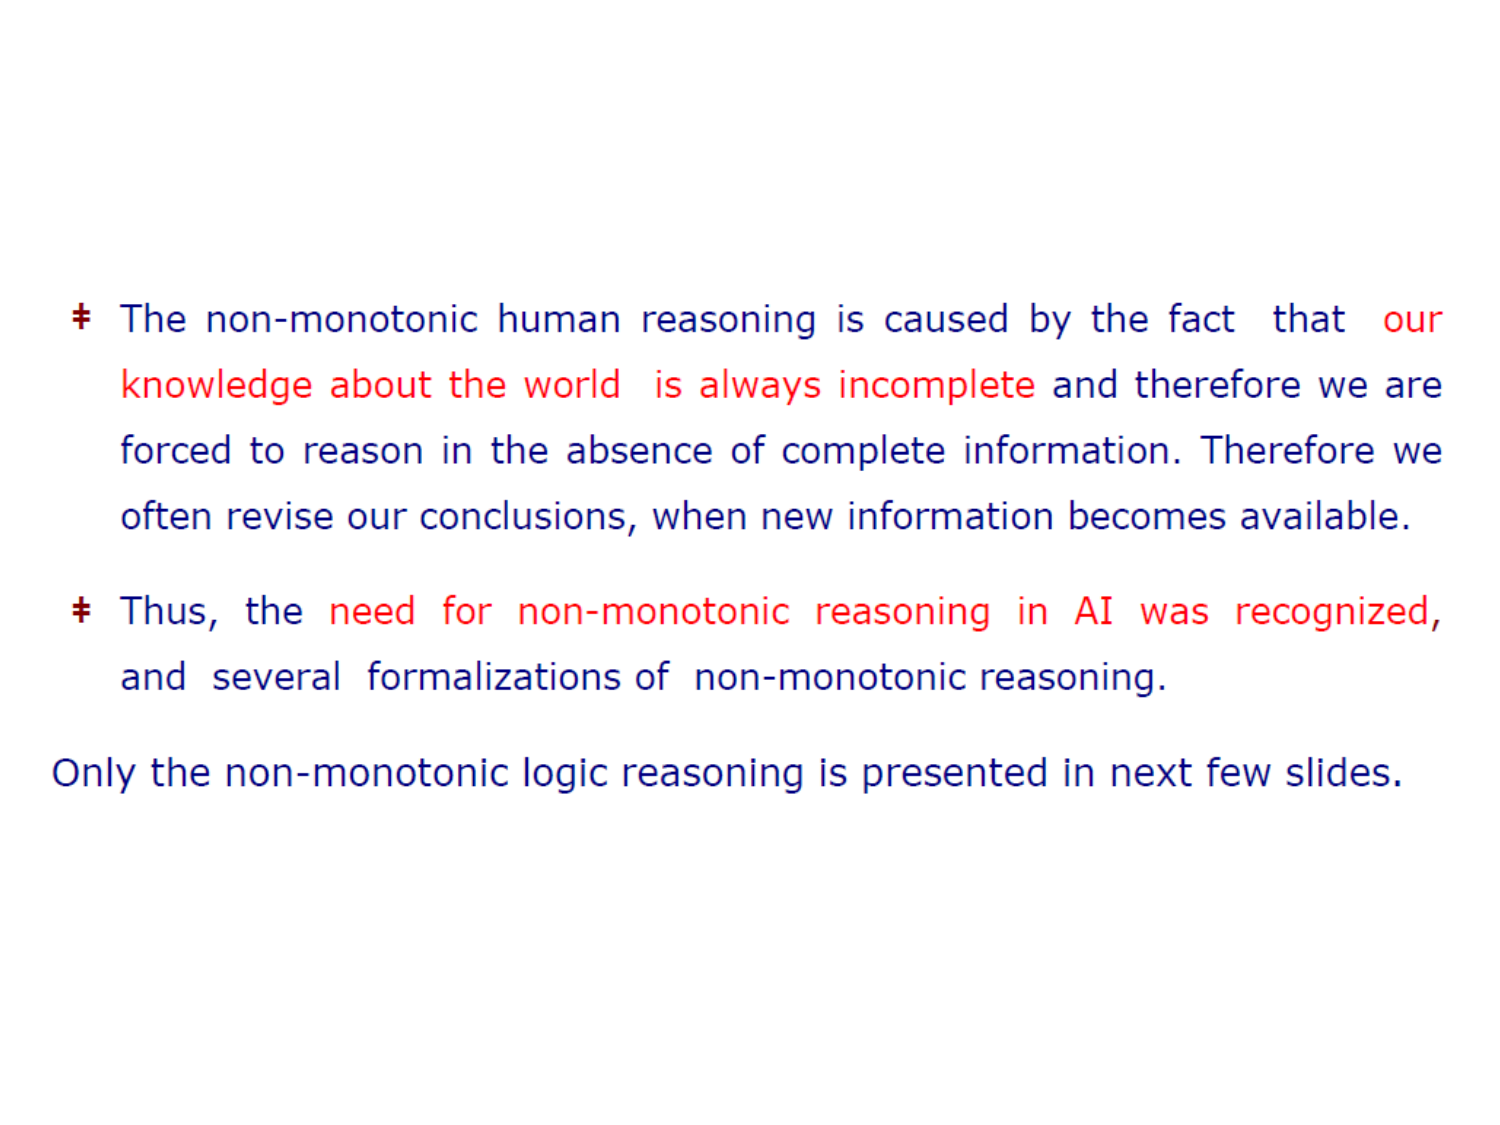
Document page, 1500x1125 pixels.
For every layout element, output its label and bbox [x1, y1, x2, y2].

picture [37, 287, 1451, 804]
